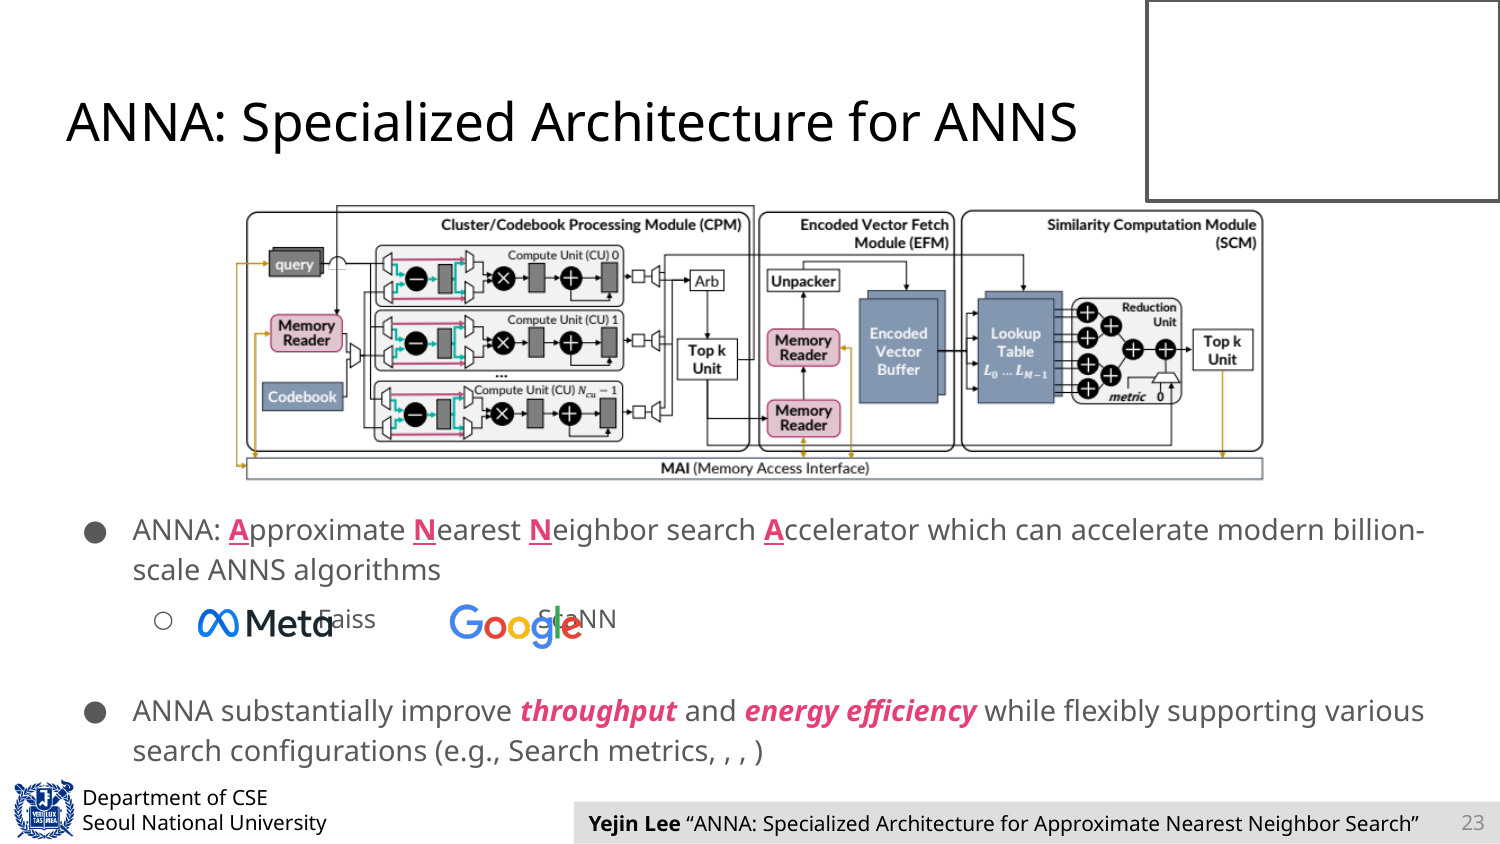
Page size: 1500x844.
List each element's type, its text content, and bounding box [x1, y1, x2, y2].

picture [443, 598, 590, 654]
picture [198, 609, 333, 637]
picture [13, 778, 75, 840]
title ANNA: Specialized Architecture for ANNS [51, 72, 1449, 167]
slide_number 23 [1415, 803, 1500, 844]
picture [235, 203, 1265, 484]
